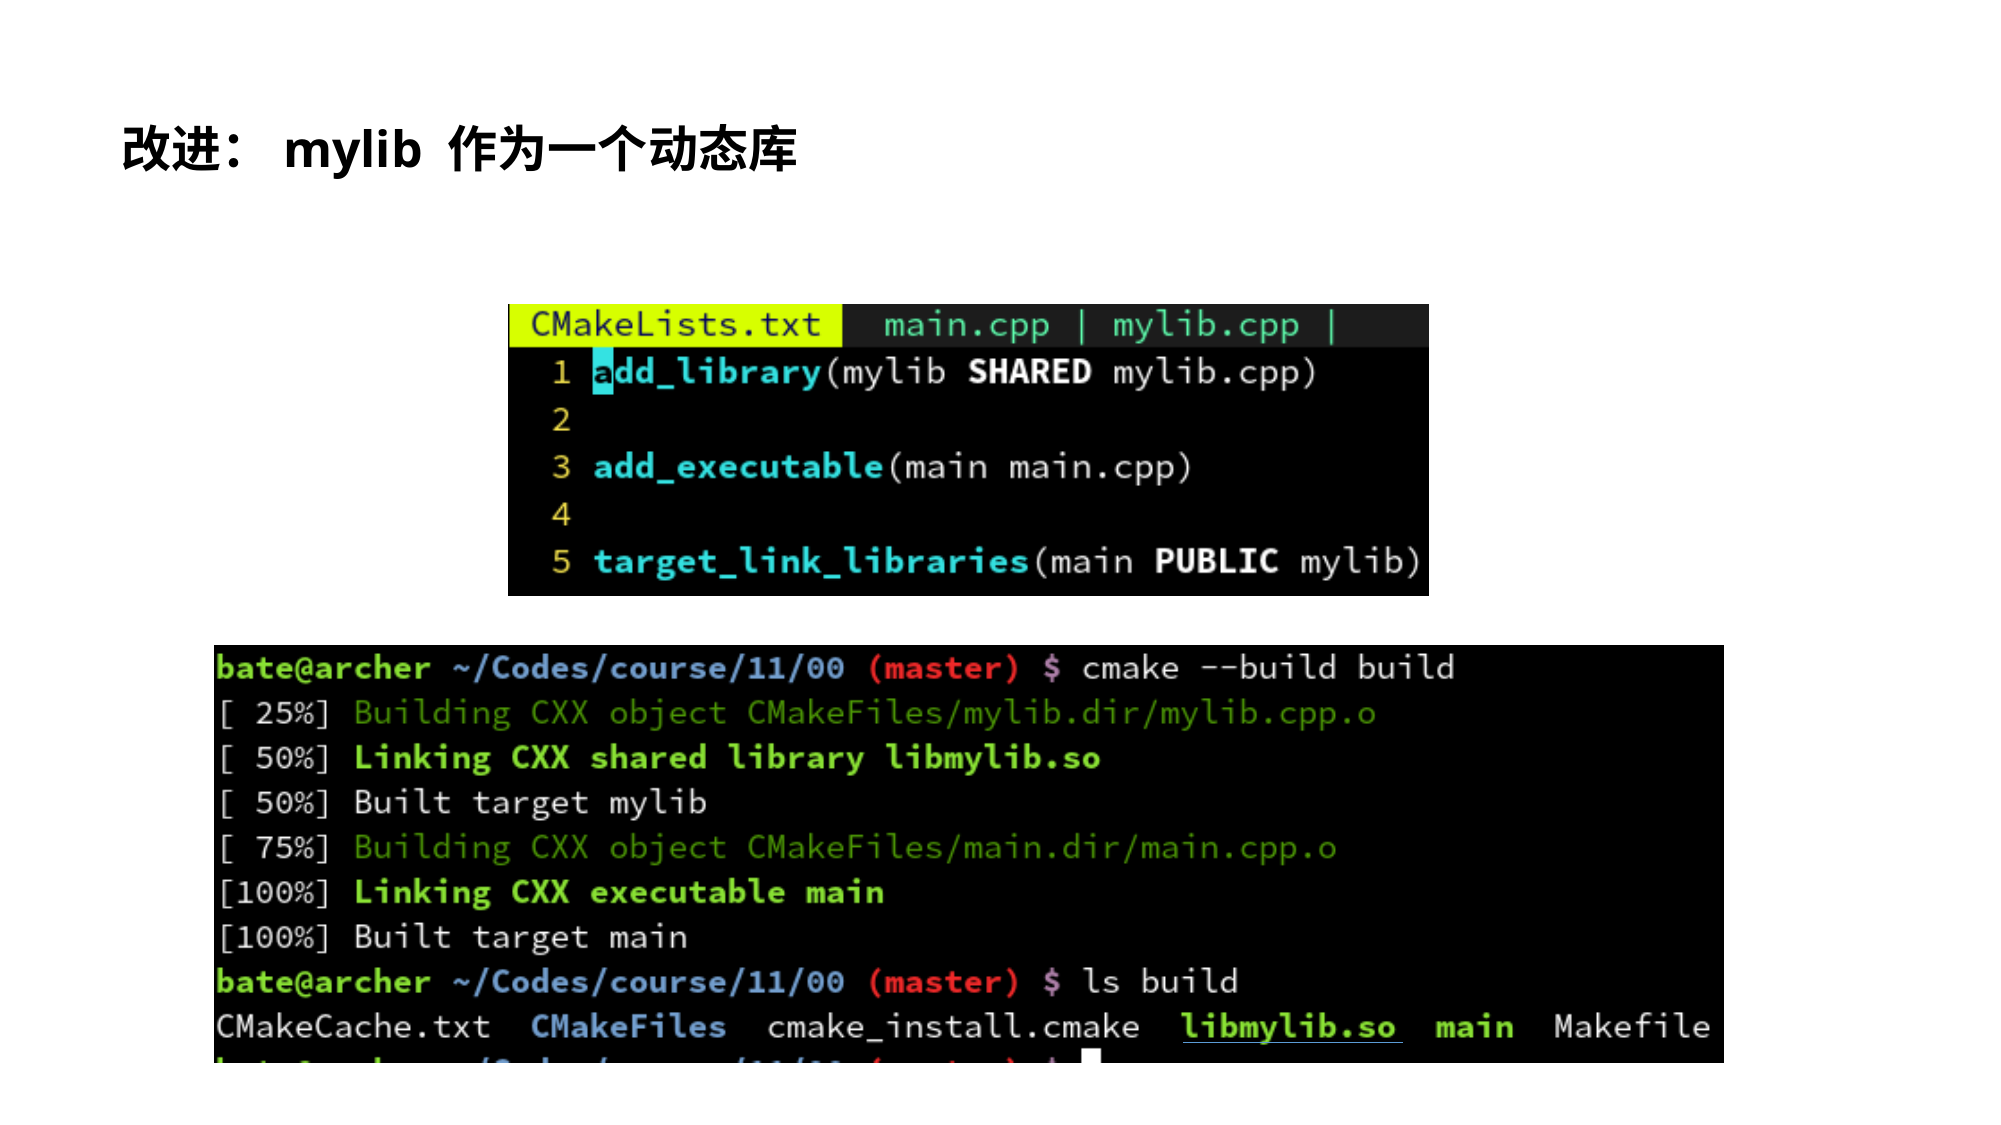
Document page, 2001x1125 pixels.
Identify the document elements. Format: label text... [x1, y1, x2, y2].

picture [214, 645, 1724, 1063]
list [508, 304, 1429, 596]
title 改进：mylib 作为一个动态库 [106, 42, 1832, 260]
